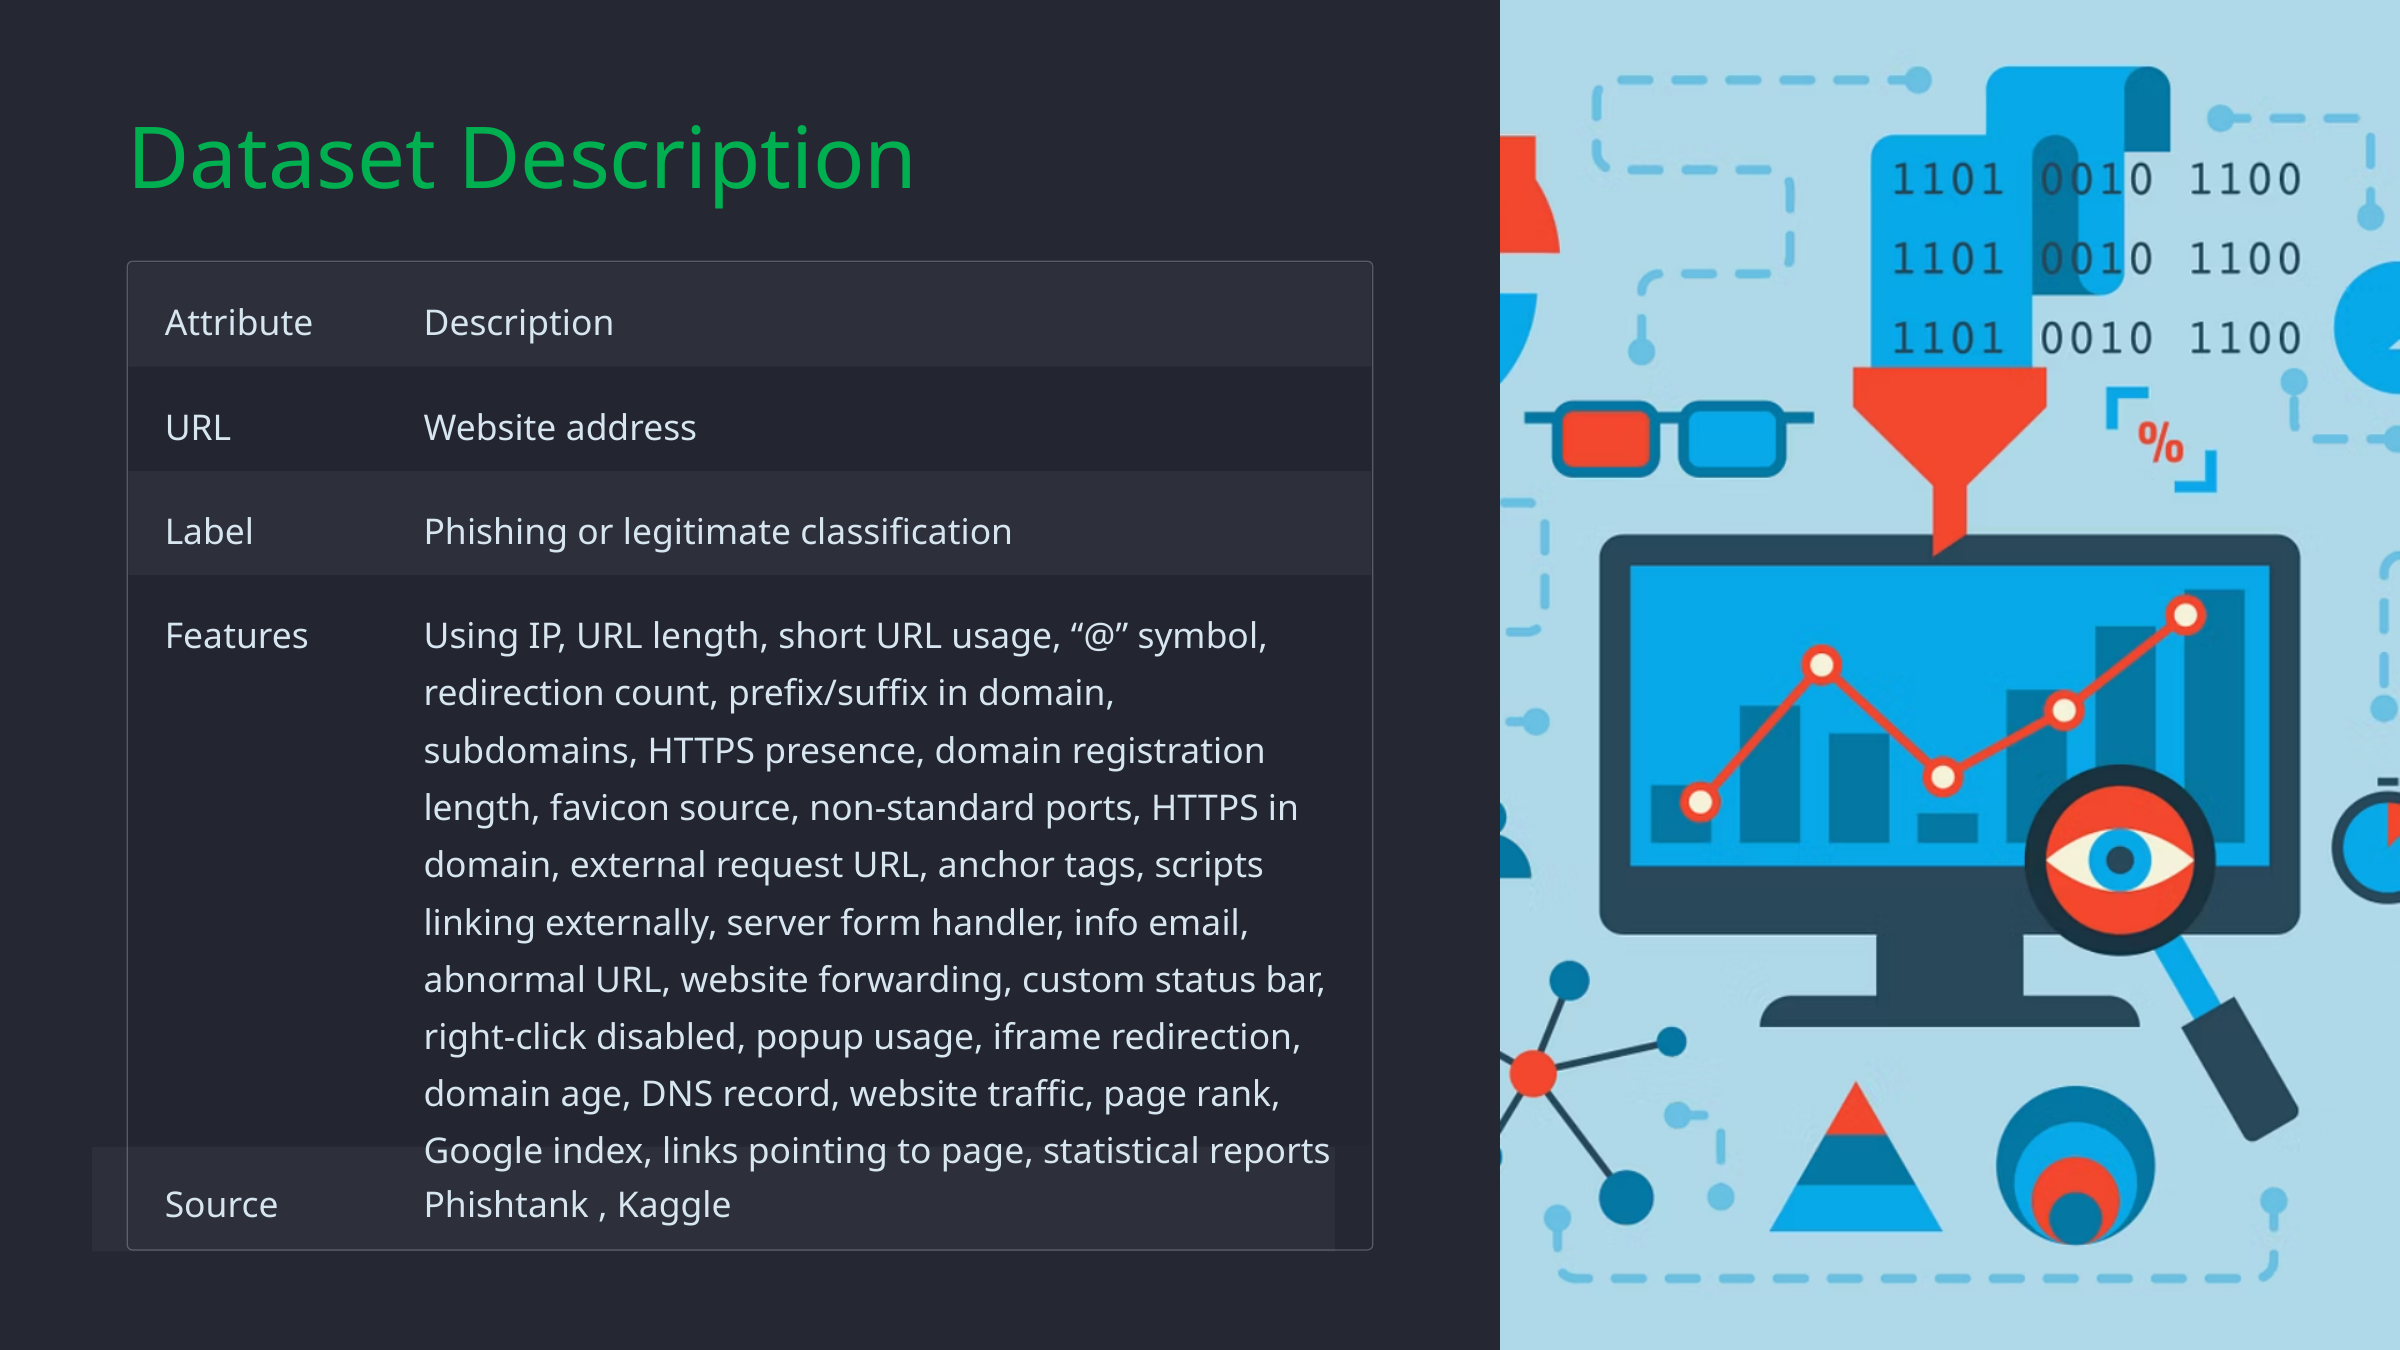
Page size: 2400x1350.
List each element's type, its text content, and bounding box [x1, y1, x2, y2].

text_box [128, 575, 1372, 1145]
text_box [92, 1147, 1336, 1252]
text_box Website address [423, 389, 1336, 448]
text_box URL [164, 389, 350, 448]
text_box Source [164, 1167, 350, 1226]
picture [1499, 0, 2400, 1350]
text_box Label [164, 494, 350, 553]
text_box Dataset Description [127, 99, 983, 207]
text_box [128, 471, 1372, 575]
text_box Attribute [164, 285, 350, 344]
text_box Using IP, URL length, short URL usage, “@” symbol, redirection count, prefix/suffix in domain, subdomains, HTTPS presence, domain registration length, favicon source, non-standard ports, HTTPS in domain, external request URL, anchor tags, scripts linking externally, server form handler, info email, abnormal URL, website forwarding, custom status bar, right-click disabled, popup usage, iframe redirection, domain age, DNS record, website traffic, page rank, Google index, links pointing to page, statistical reports [423, 598, 1336, 1122]
text_box [128, 366, 1372, 471]
text_box Phishing or legitimate classification [423, 494, 1336, 553]
text_box Phishtank , Kaggle [423, 1167, 1336, 1226]
text_box Features [164, 598, 350, 657]
text_box [127, 263, 1373, 1250]
text_box [128, 262, 1372, 366]
text_box Description [423, 285, 1336, 344]
picture [2389, 340, 2400, 350]
